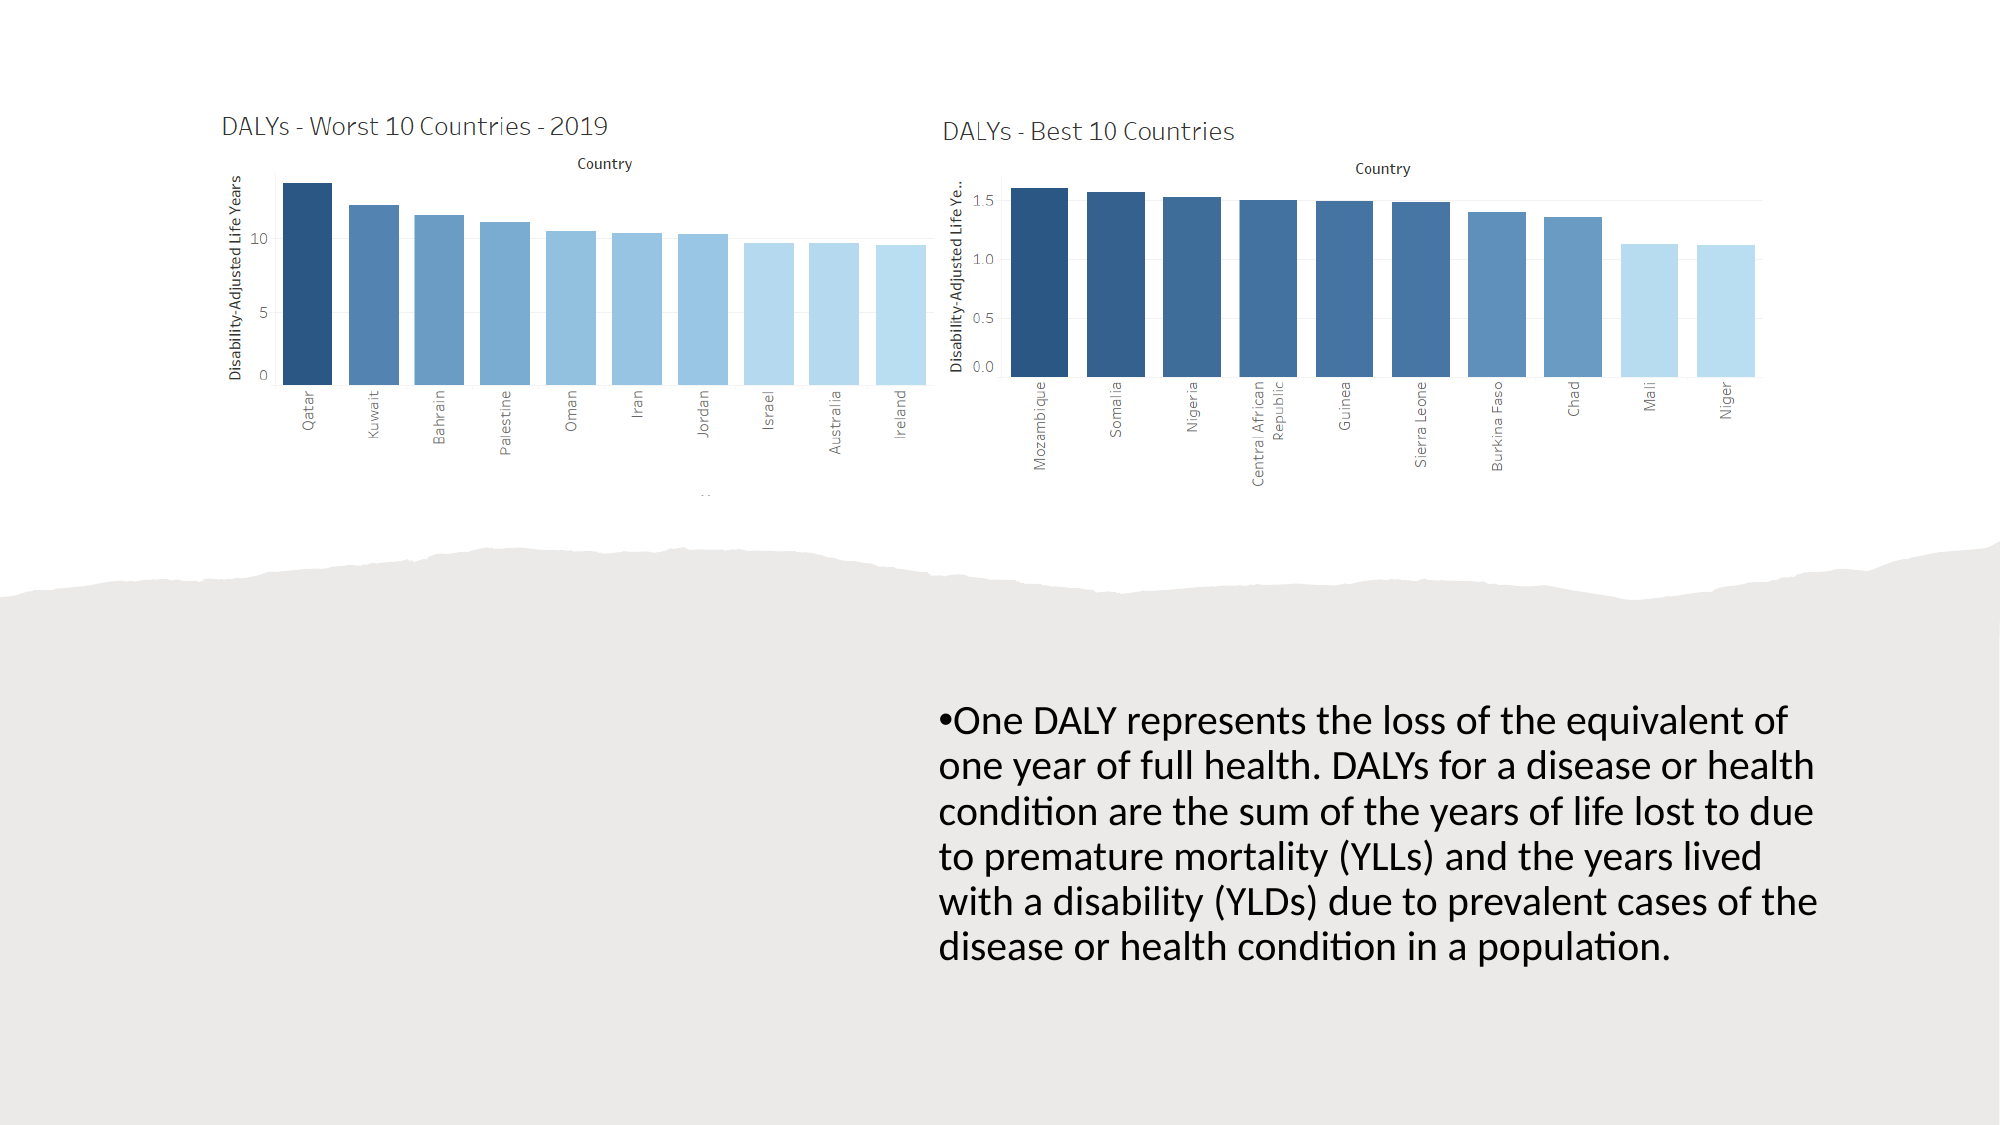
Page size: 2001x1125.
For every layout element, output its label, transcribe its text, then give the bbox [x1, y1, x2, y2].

text_box [0, 0, 2000, 598]
text_box One DALY represents the loss of the equivalent of one year of full health. DALYs for a disease or health condition are the sum of the years of life lost to due to premature mortality (YLLs) and the years lived with a disability (YLDs) due to prevalent cases of the disease or health condition in a population. [923, 637, 1863, 1031]
text_box [0, 540, 2000, 1125]
picture [197, 90, 1803, 496]
